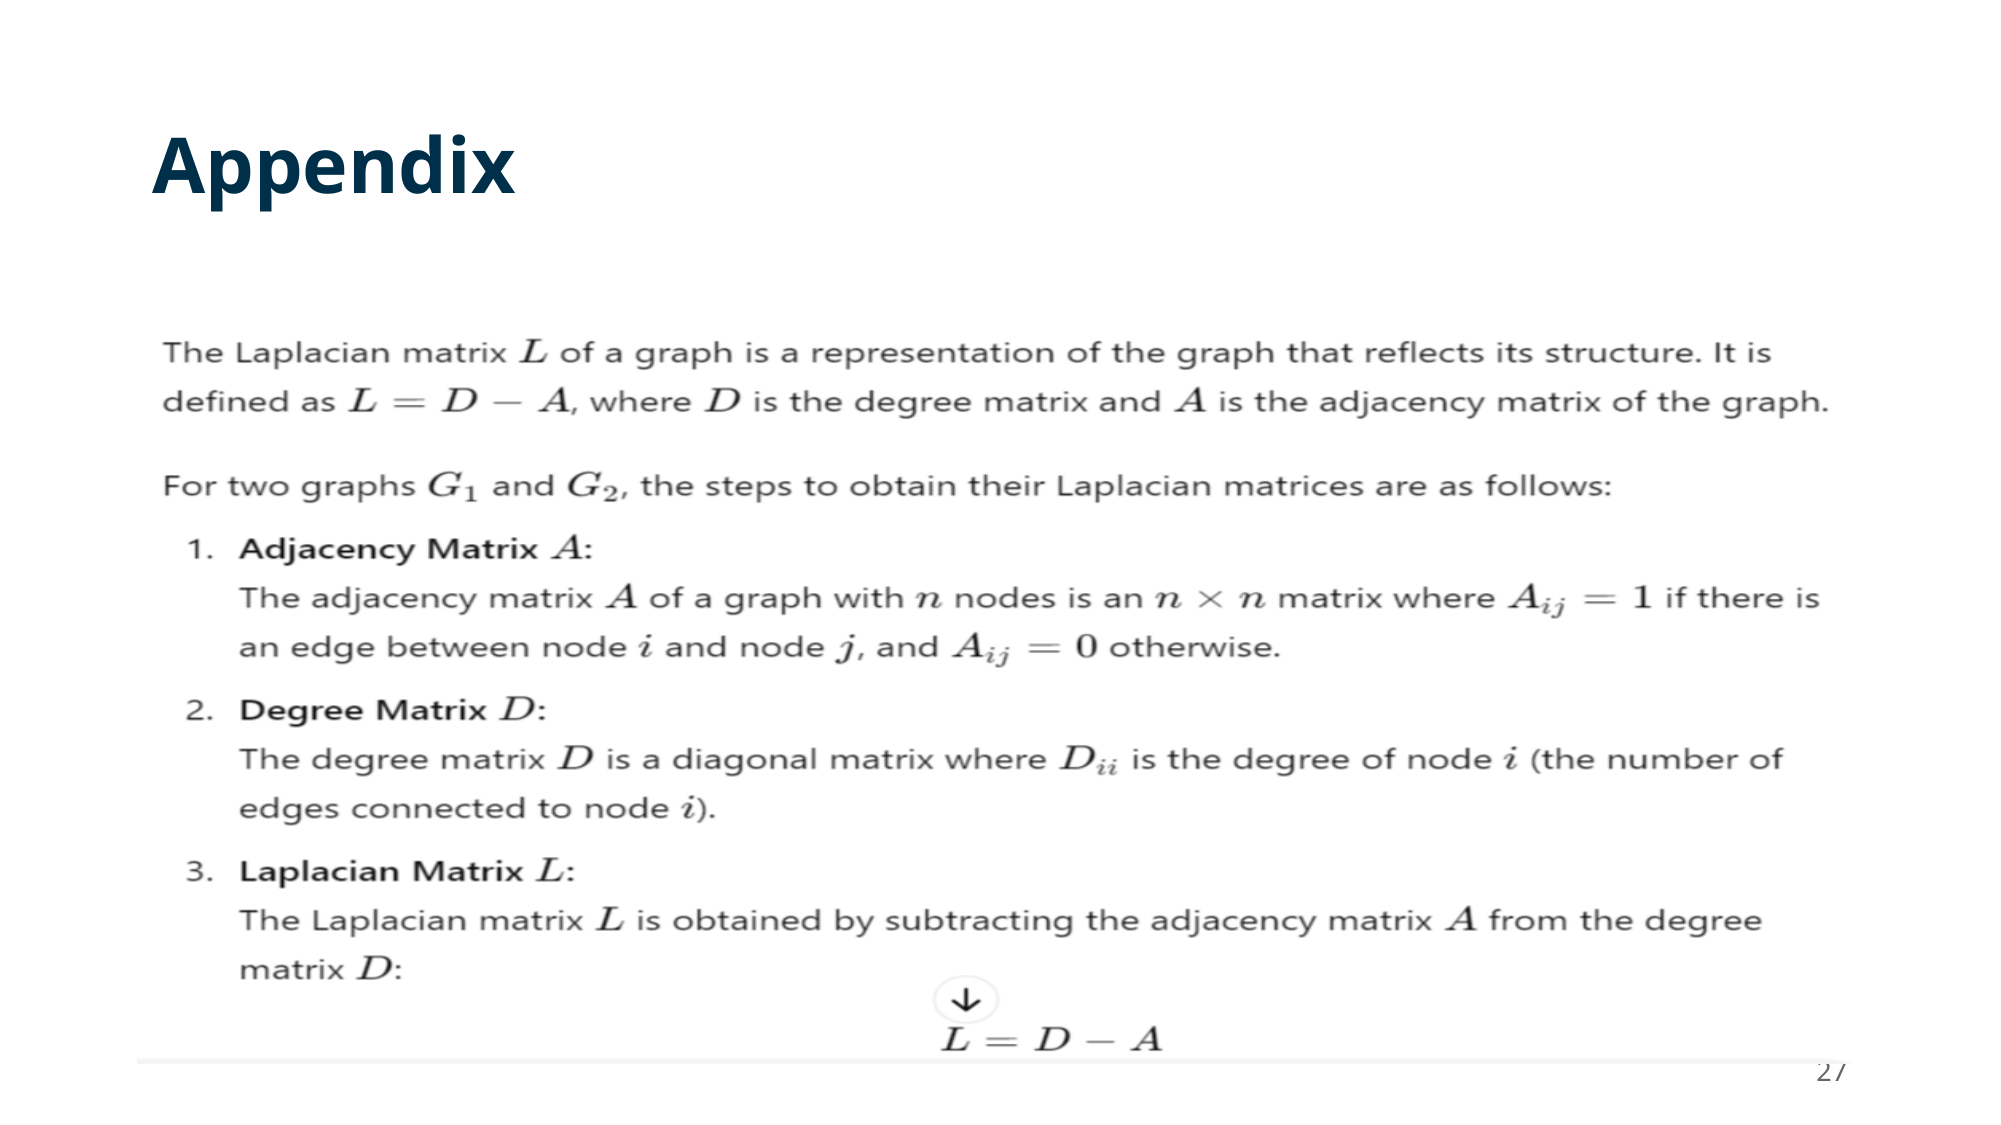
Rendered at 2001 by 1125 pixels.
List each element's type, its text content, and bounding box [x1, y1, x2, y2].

slide_number ‹#› [1412, 1074, 1863, 1103]
picture [137, 314, 1863, 1065]
title Appendix [137, 59, 1863, 278]
